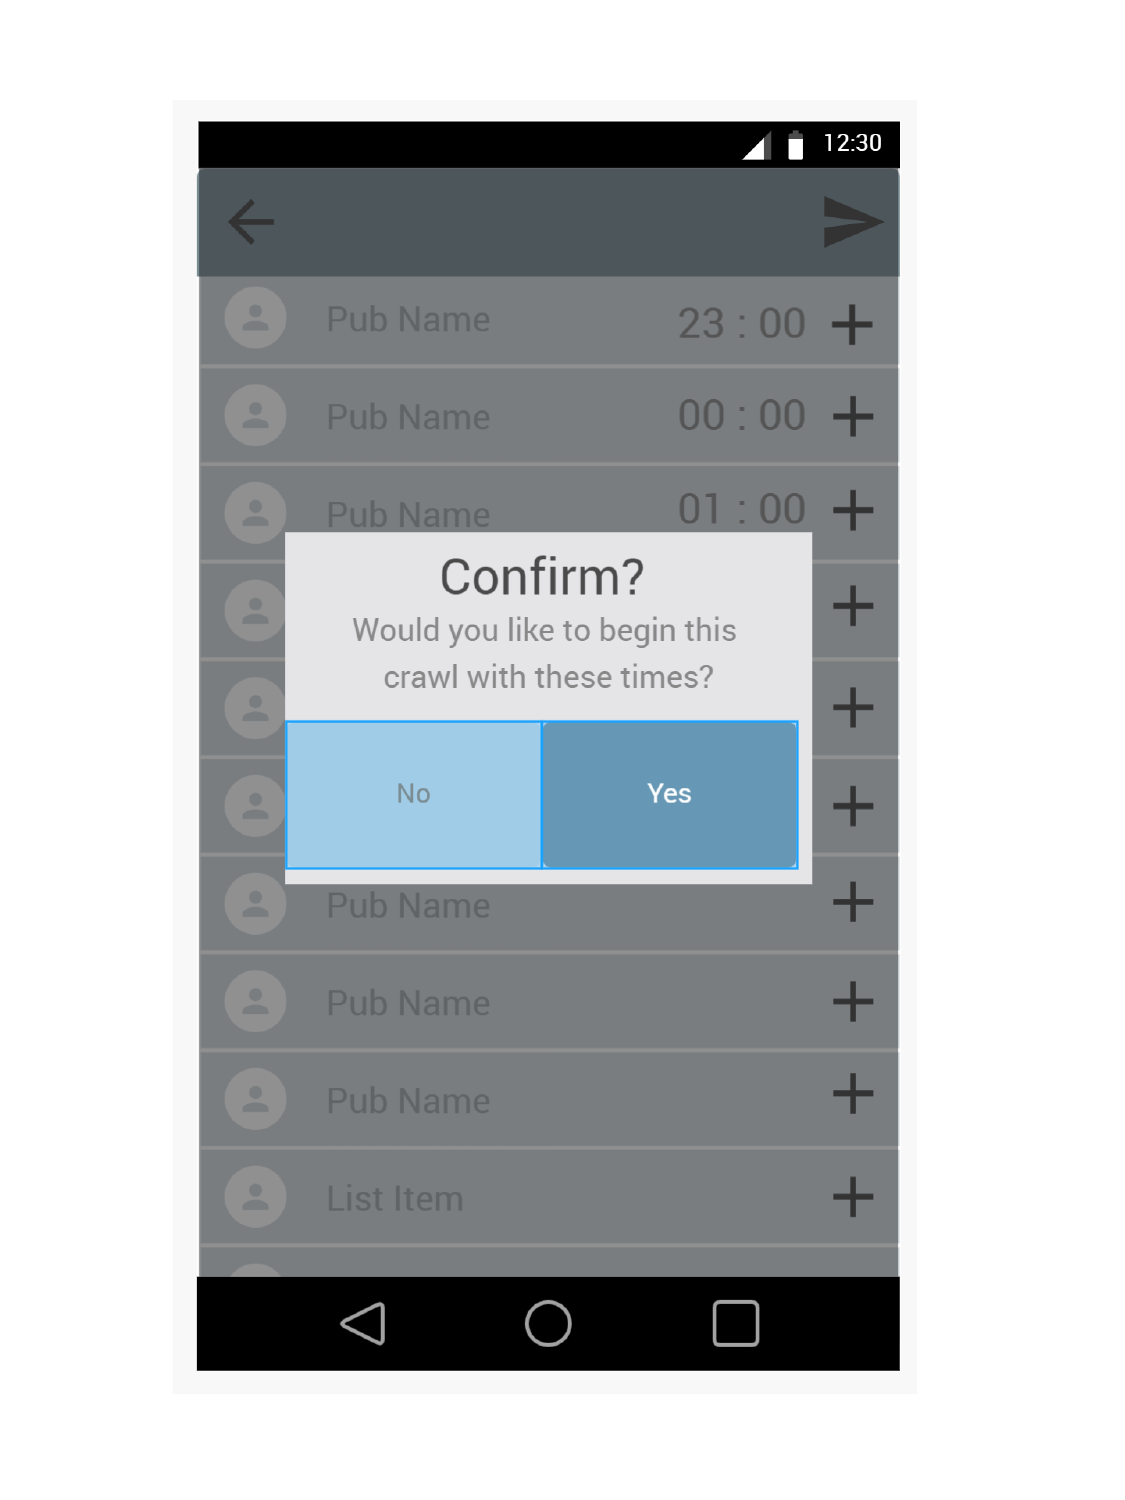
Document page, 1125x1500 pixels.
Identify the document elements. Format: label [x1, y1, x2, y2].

picture [172, 100, 918, 1394]
